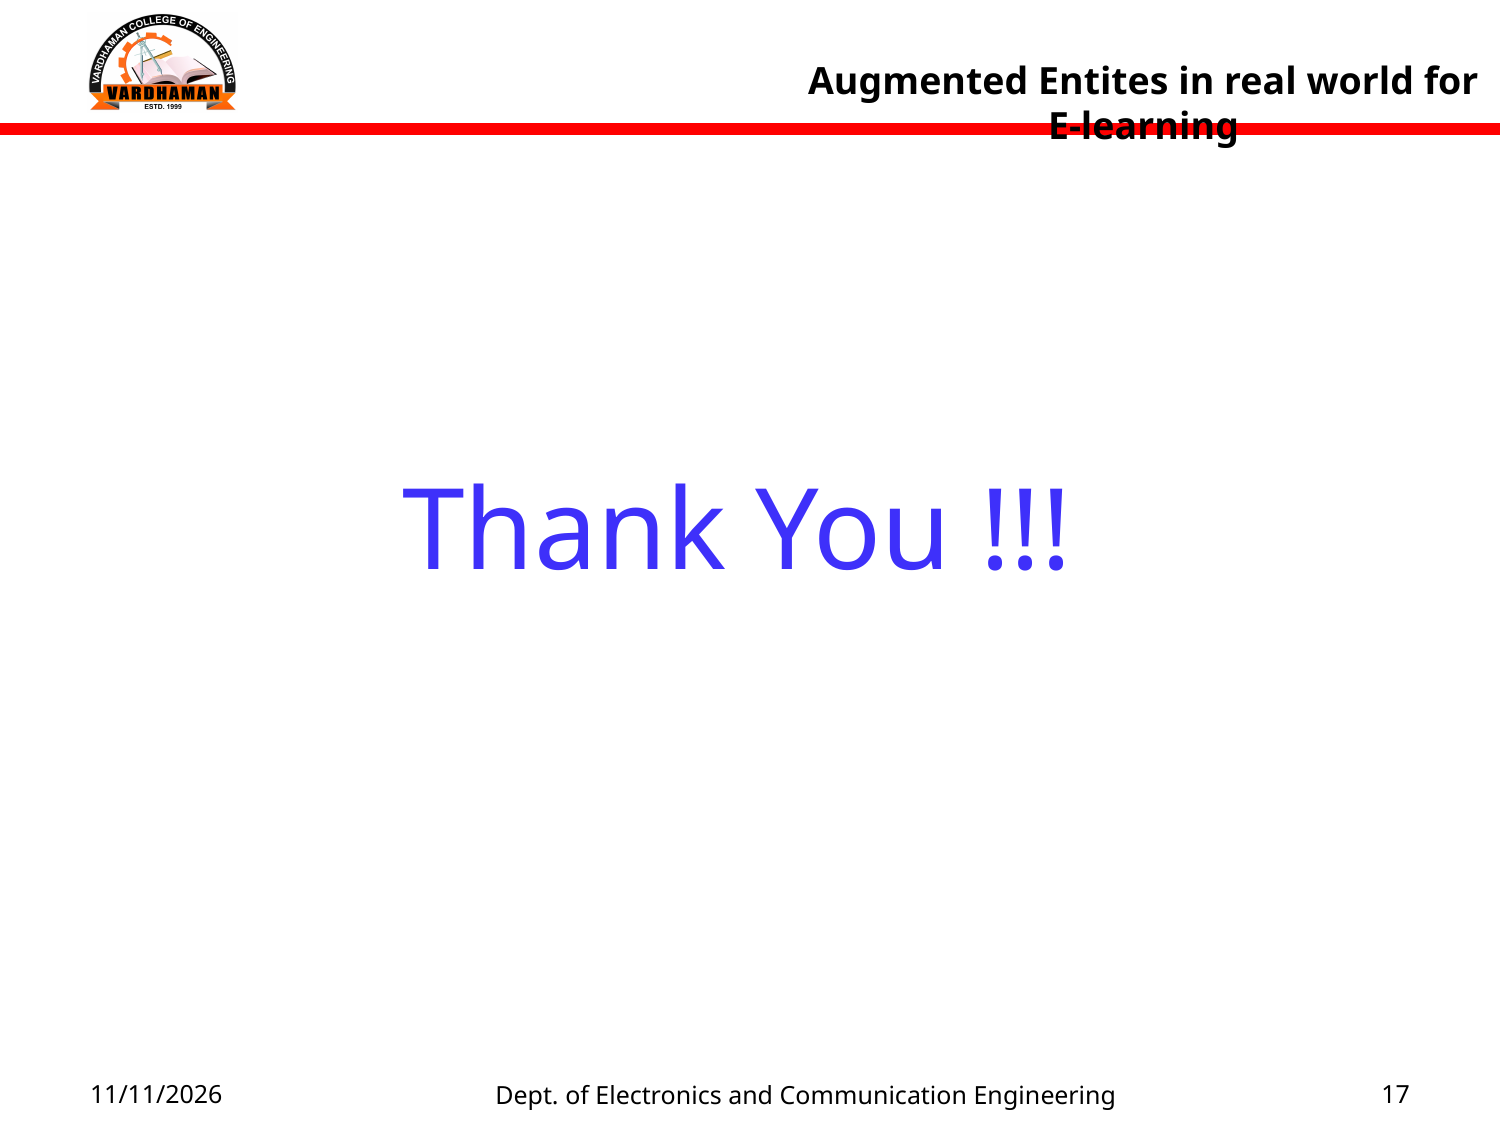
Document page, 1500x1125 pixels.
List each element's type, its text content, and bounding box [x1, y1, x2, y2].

footer Dept. of Electronics and Communication Engineering [437, 1065, 1175, 1125]
picture [87, 12, 238, 113]
slide_number 17 [1362, 1065, 1425, 1125]
text_box Augmented Entites in real world for E-learning [787, 49, 1500, 155]
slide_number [75, 1065, 250, 1125]
text_box Thank You !!! [387, 449, 1088, 600]
